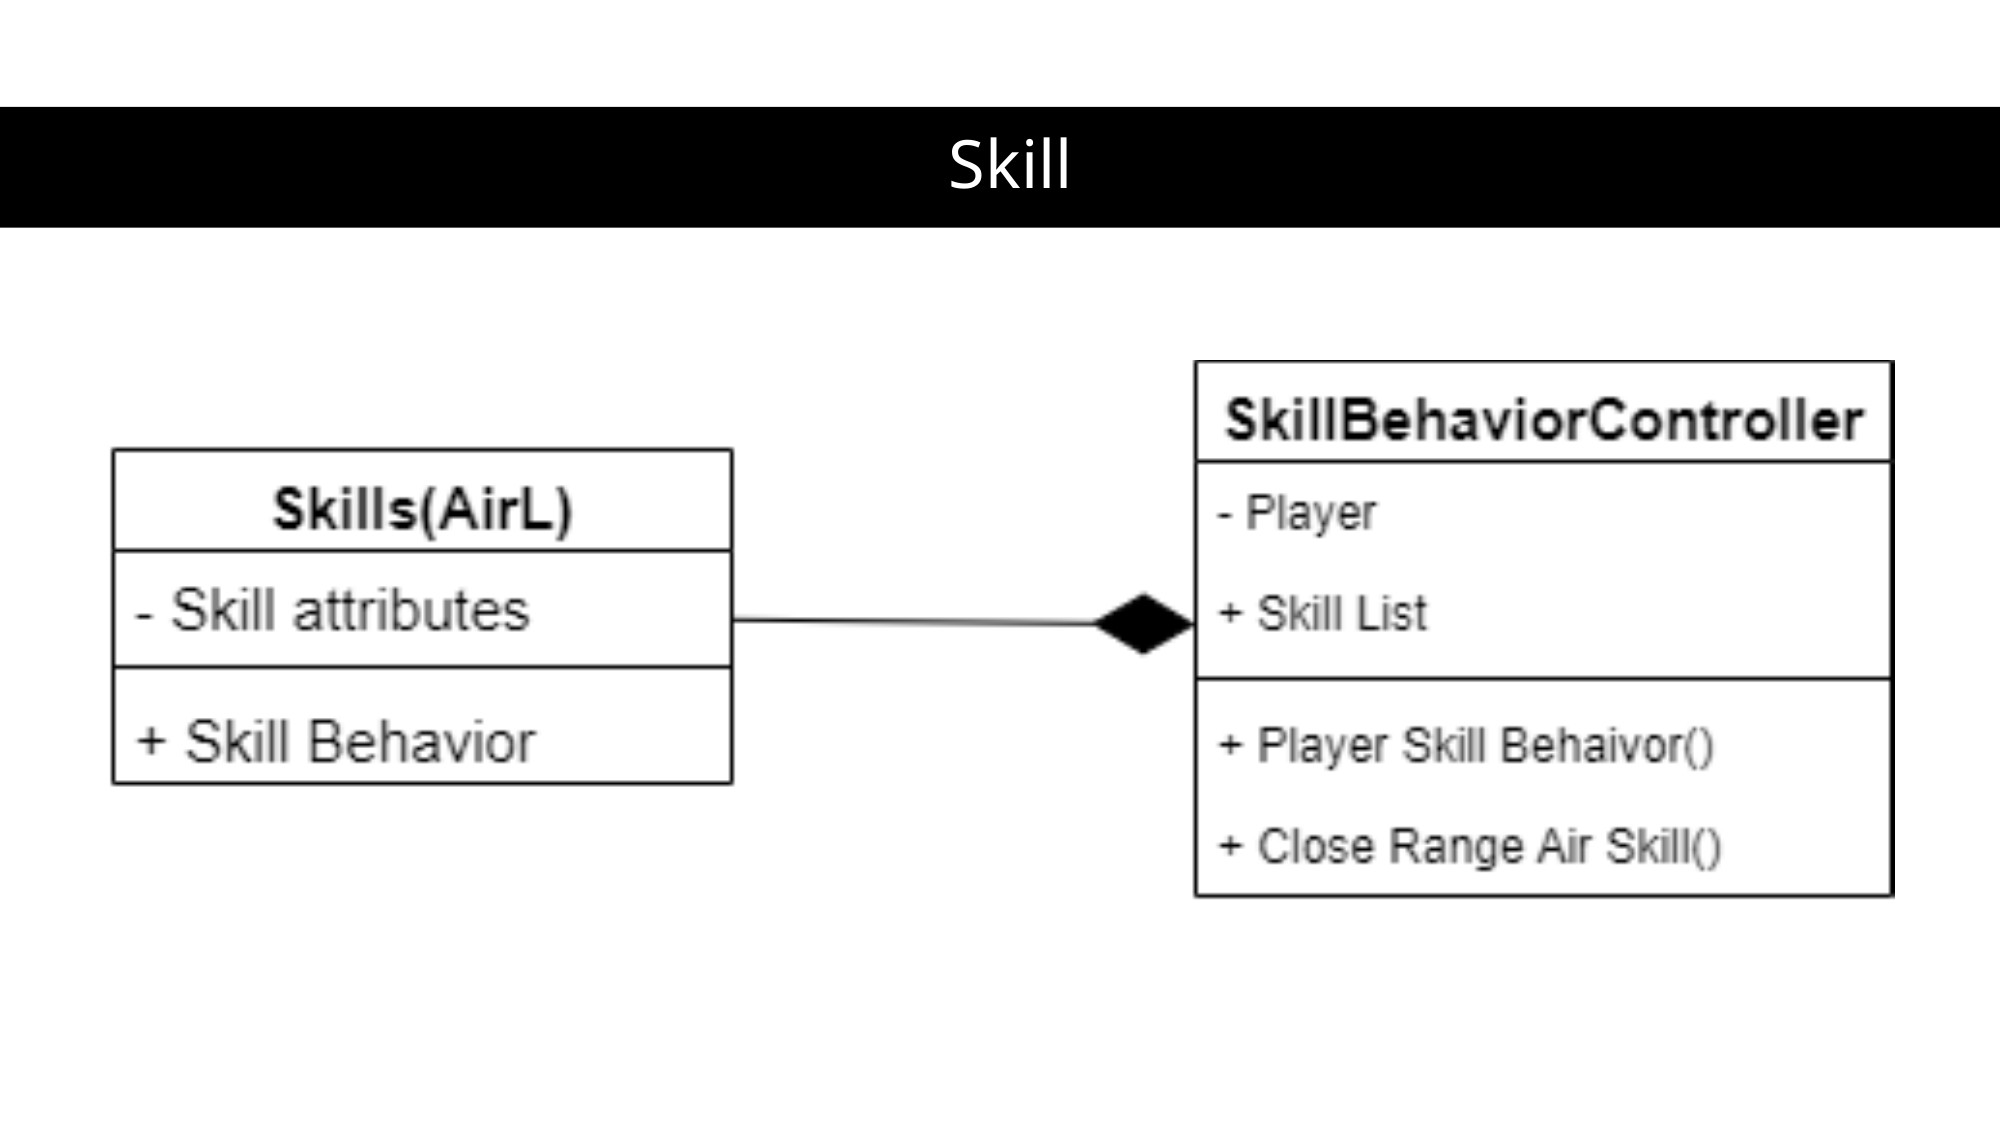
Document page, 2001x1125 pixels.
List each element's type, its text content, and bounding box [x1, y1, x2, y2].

text_box [0, 106, 2000, 229]
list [105, 360, 1895, 911]
title Skill [91, 105, 1931, 228]
